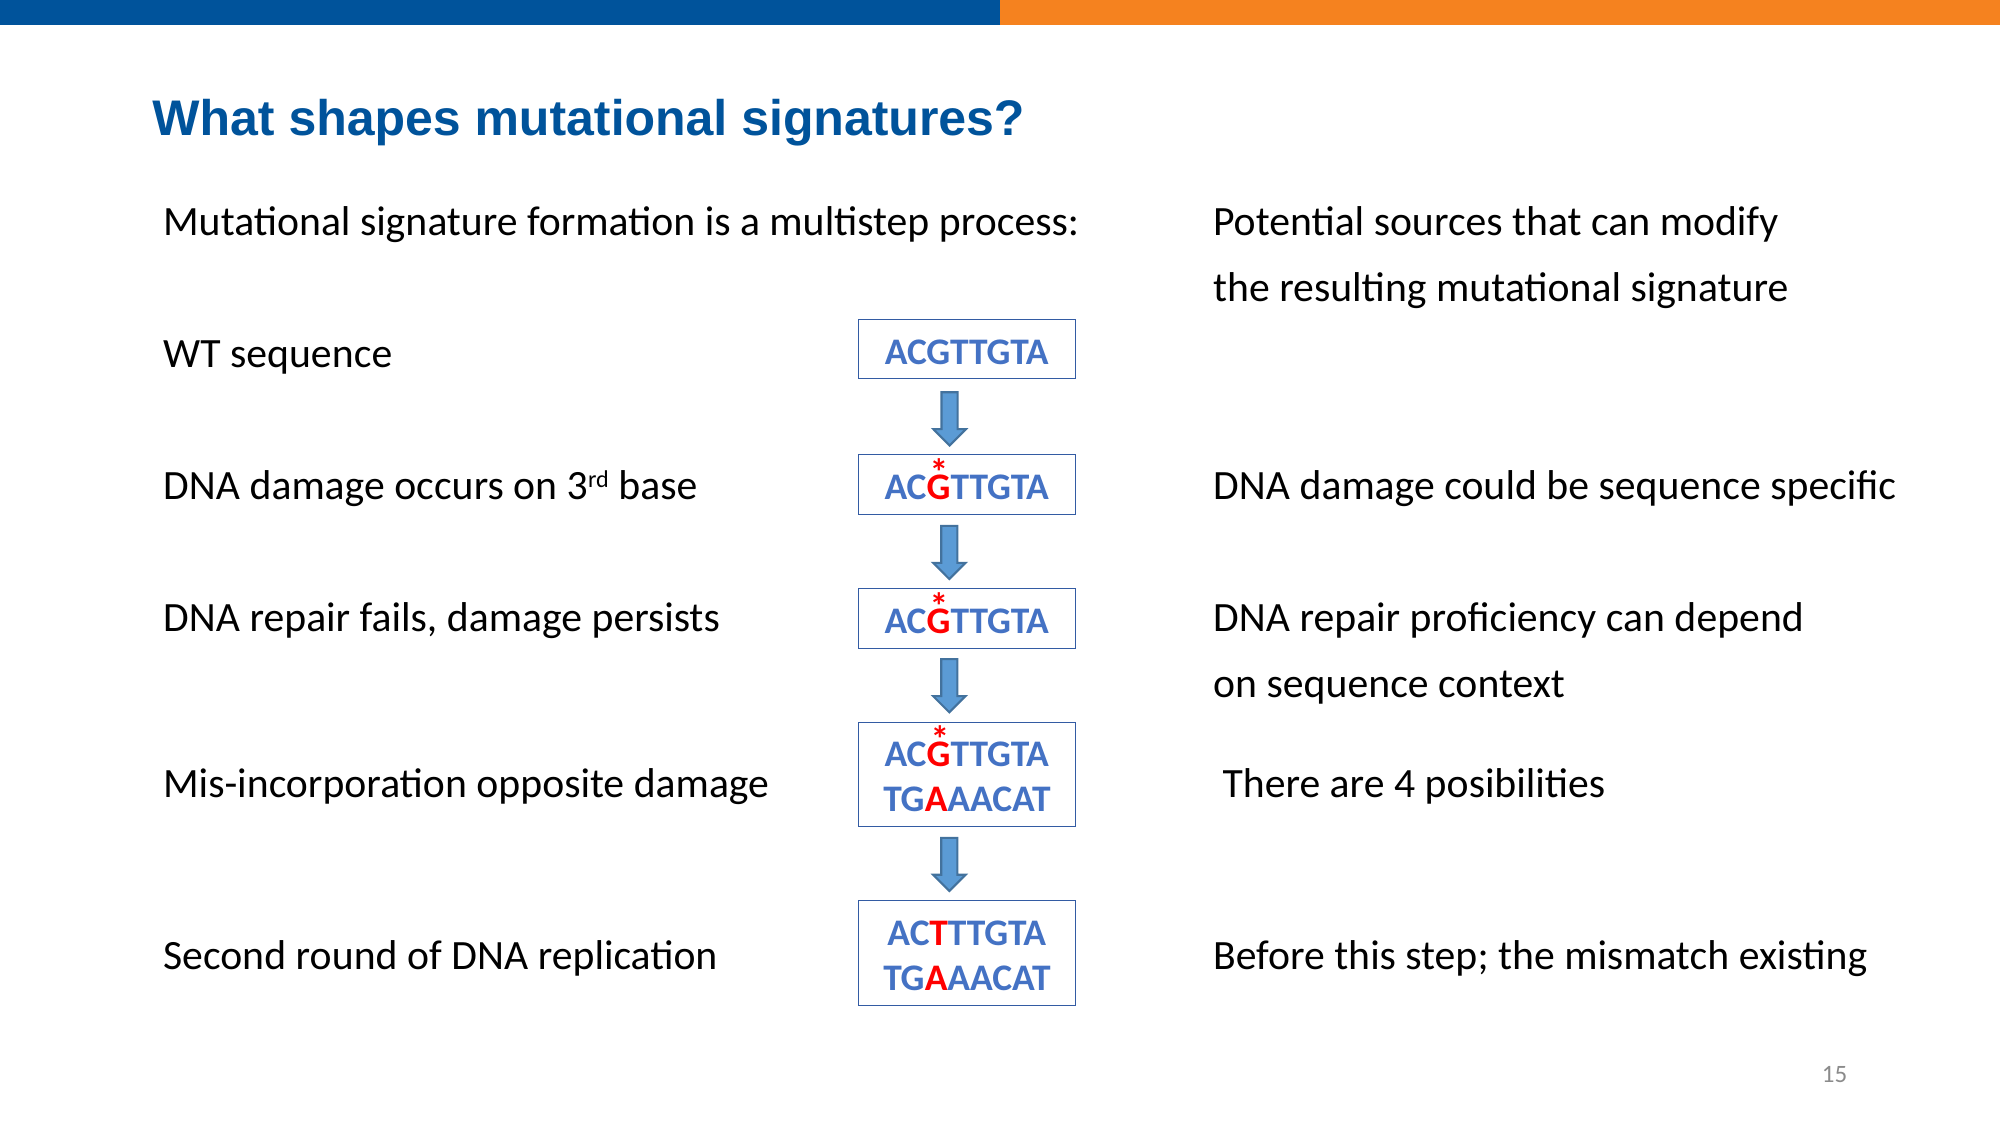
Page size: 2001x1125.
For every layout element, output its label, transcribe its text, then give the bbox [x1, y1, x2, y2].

picture [0, 0, 2000, 25]
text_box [858, 440, 1076, 516]
text_box ACGTTGTA [858, 319, 1076, 379]
text_box ACTTTGTA TGAAACAT [858, 900, 1076, 1006]
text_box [858, 707, 1076, 829]
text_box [858, 574, 1076, 650]
text_box [930, 836, 969, 893]
text_box What shapes mutational signatures? [137, 59, 1863, 178]
text_box [930, 524, 969, 574]
list Mutational signature formation is a multistep process: Potential sources that can modify the resulting mutational signature WT sequence DNA damage occurs on 3rd base DNA damage could be sequence specific DNA repair fails, damage persists DNA repair proficiency can depend on sequence context Mis-incorporation opposite damage There are 4 posibilities Second round of DNA replication Before this step; the mismatch existing [148, 192, 1978, 1114]
text_box [930, 658, 969, 707]
text_box [930, 391, 969, 440]
slide_number 15 [1412, 1042, 1863, 1103]
